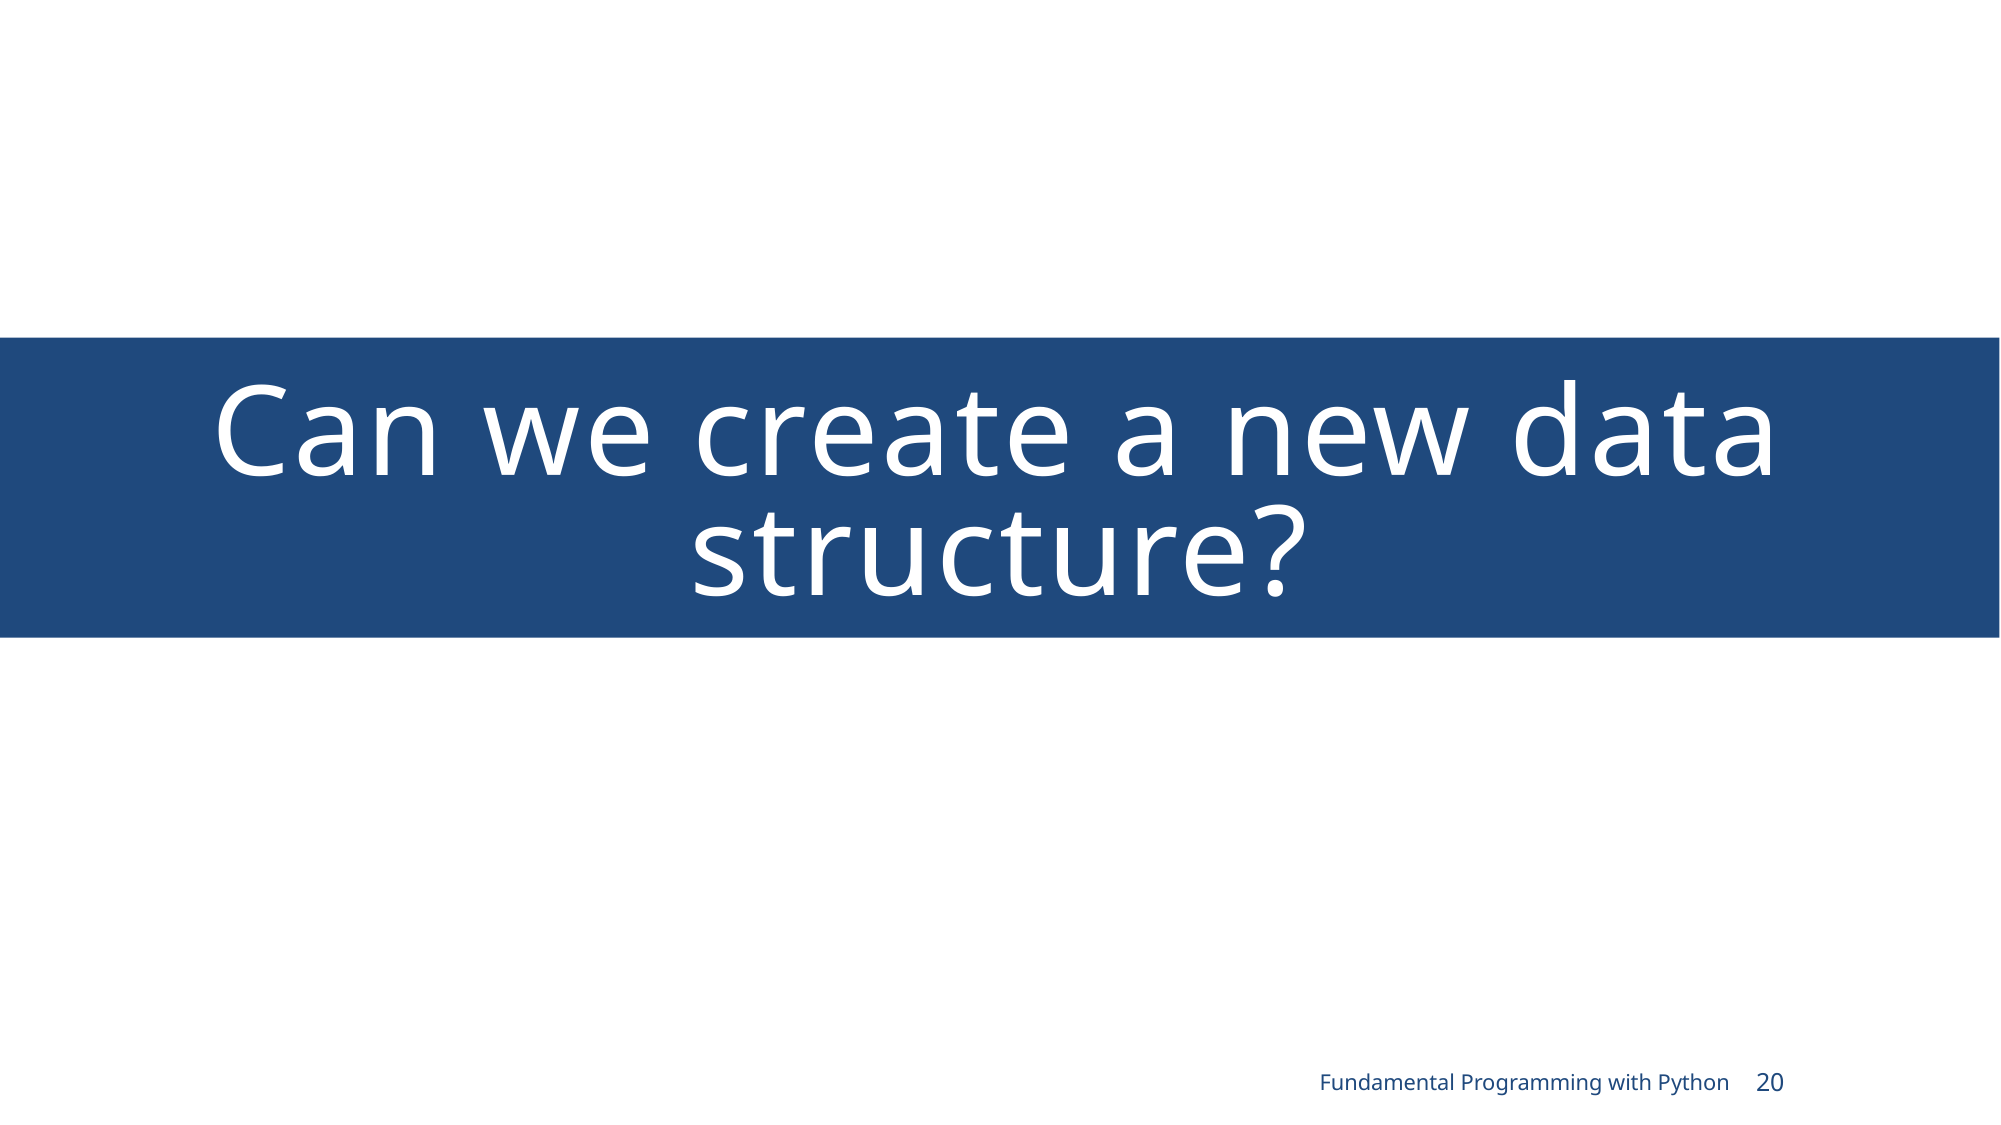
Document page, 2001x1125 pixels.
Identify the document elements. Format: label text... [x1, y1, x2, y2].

footer Fundamental Programming with Python [918, 1053, 1746, 1114]
title Can we create a new data structure? [136, 362, 1862, 638]
slide_number 20 [1748, 1053, 1904, 1114]
